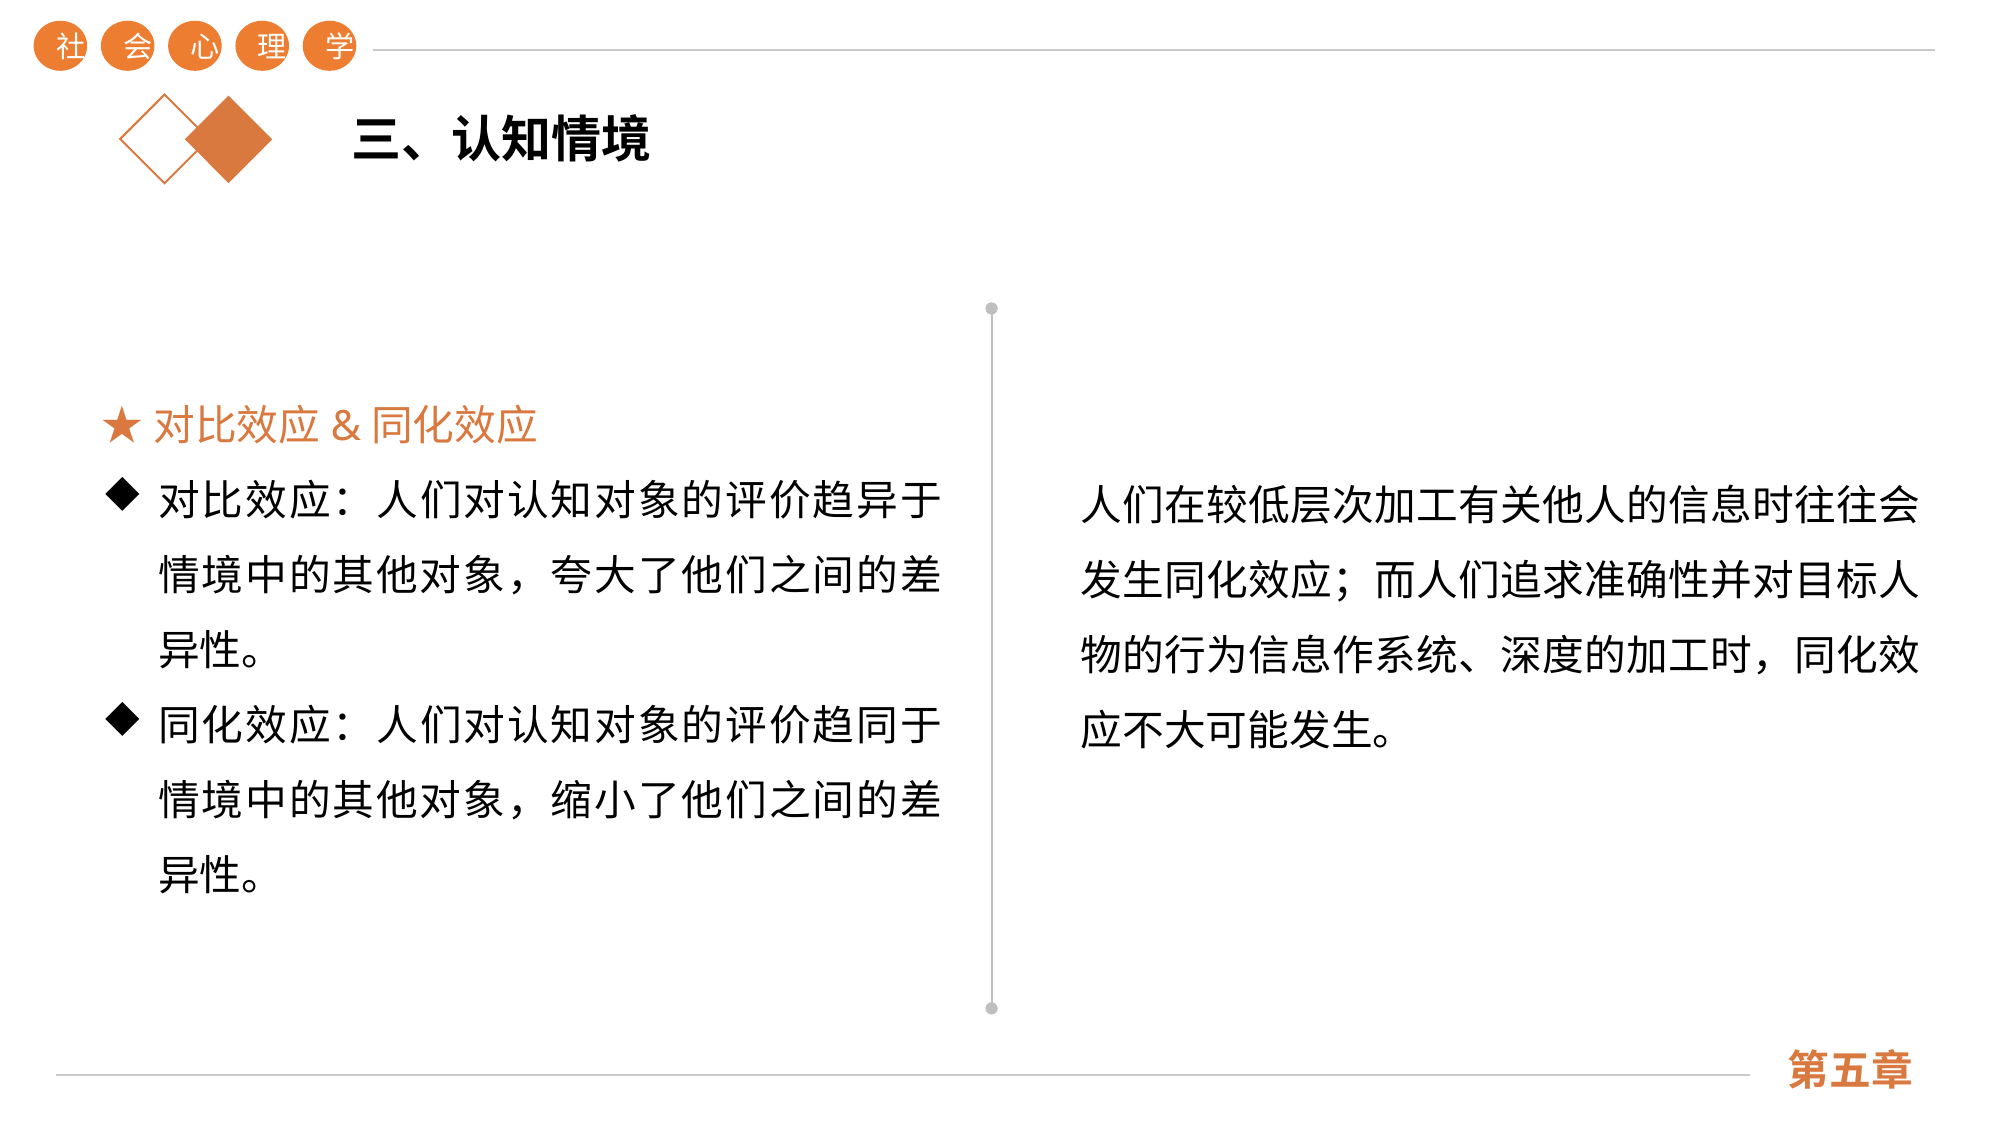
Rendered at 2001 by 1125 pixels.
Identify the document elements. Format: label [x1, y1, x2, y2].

text_box [33, 20, 2000, 1102]
